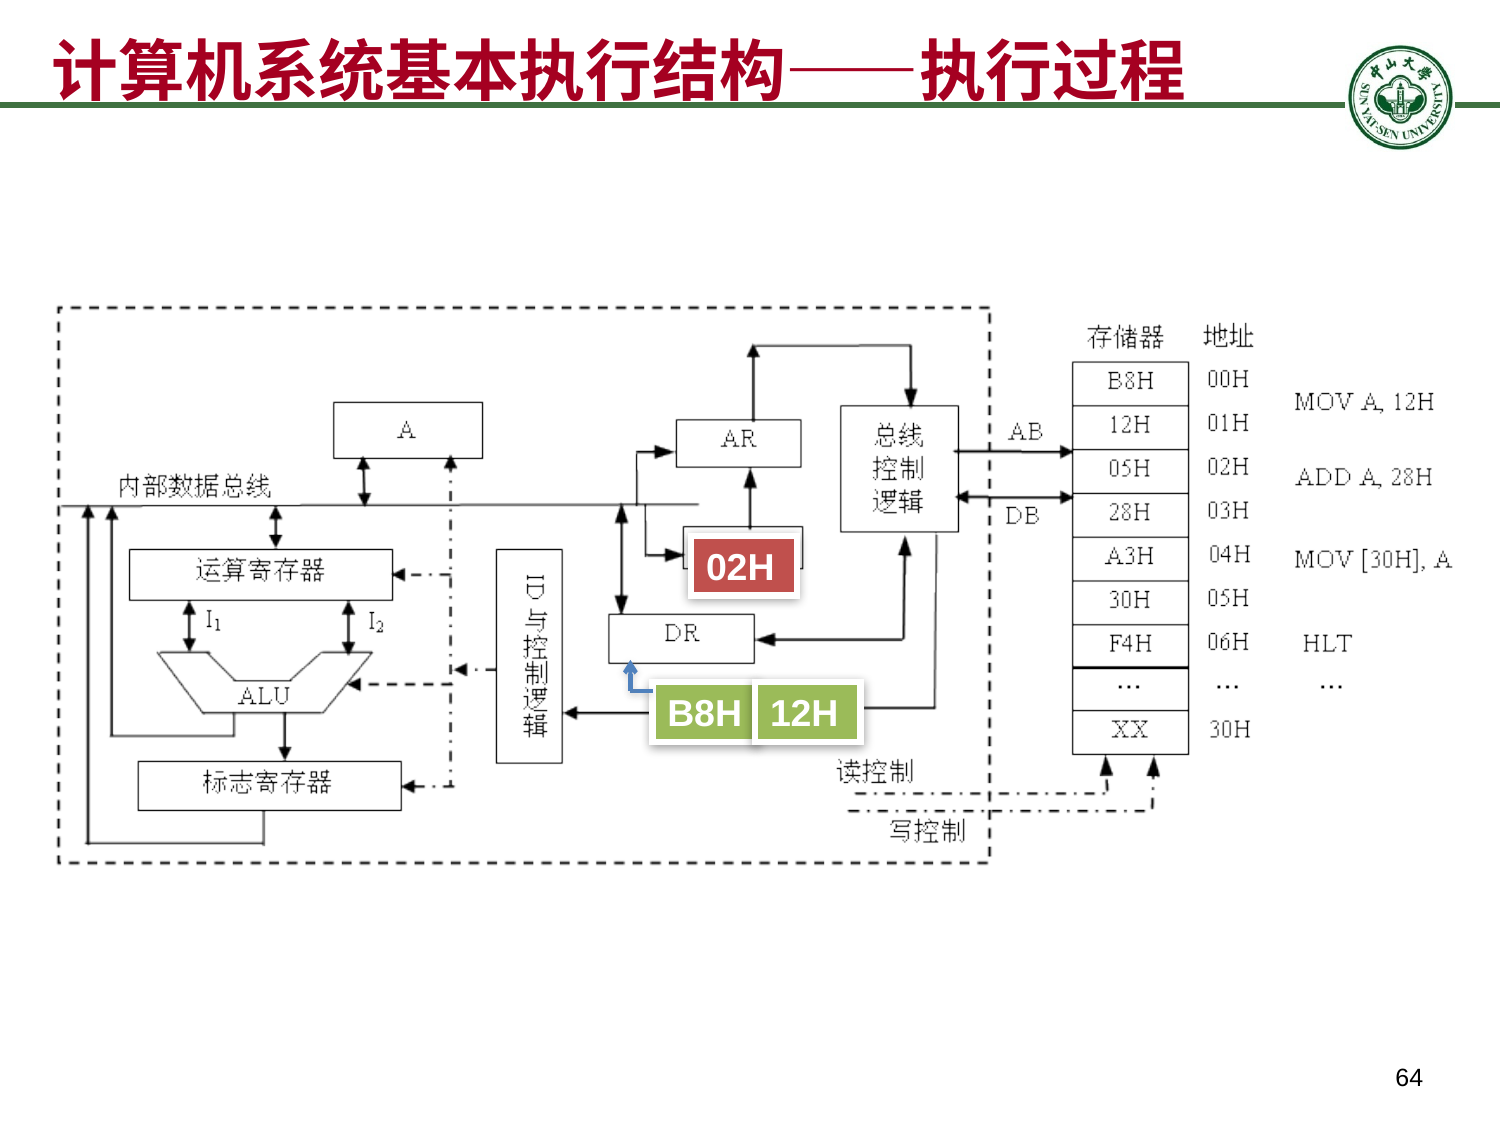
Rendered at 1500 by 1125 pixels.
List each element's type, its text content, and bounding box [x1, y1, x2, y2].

title 计算机系统基本执行结构——执行过程 [36, 21, 1346, 93]
picture [46, 302, 1466, 873]
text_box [630, 659, 653, 692]
picture [1345, 42, 1455, 152]
